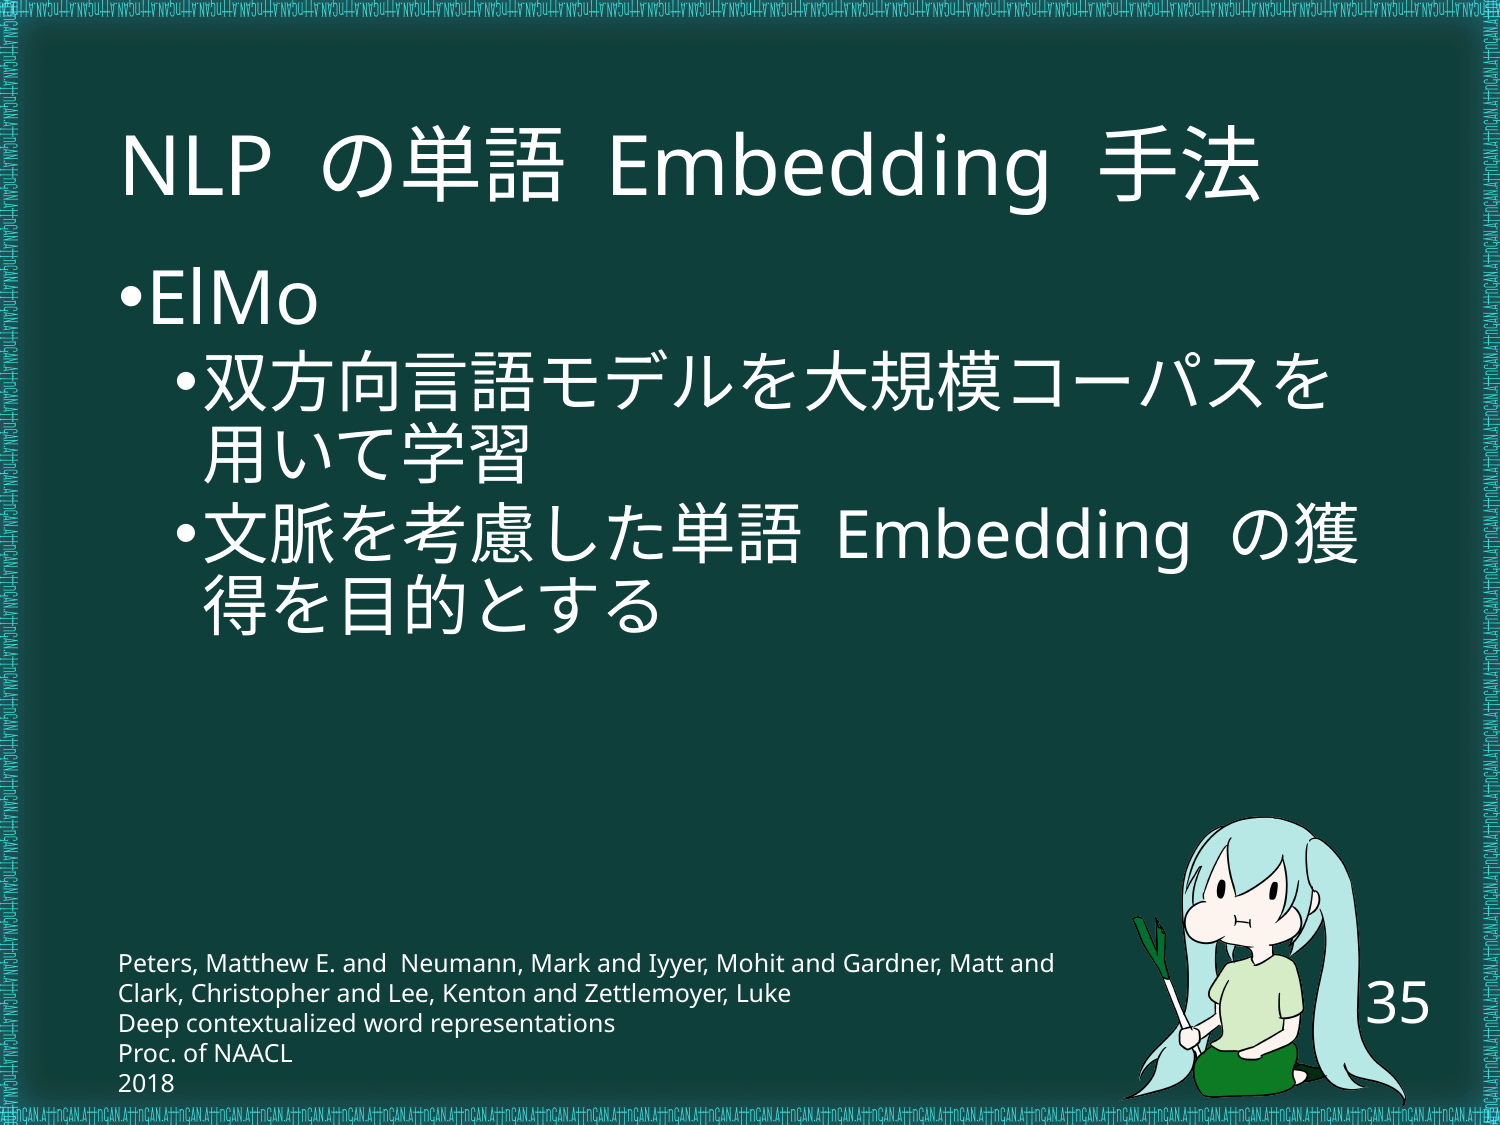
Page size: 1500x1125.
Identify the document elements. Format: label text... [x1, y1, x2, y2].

title NLP の単語 Embedding 手法 [103, 59, 1397, 252]
picture [0, 0, 1500, 1125]
slide_number 35 [1411, 972, 1447, 1037]
list ElMo 双方向言語モデルを大規模コーパスを用いて学習 文脈を考慮した単語 Embedding の獲得を目的とする [103, 252, 1397, 940]
text_box Peters, Matthew E. and Neumann, Mark and Iyyer, Mohit and Gardner, Matt and Clark, Christopher and Lee, Kenton and Zettlemoyer, Luke Deep contextualized word representations Proc. of NAACL 2018 [103, 940, 1111, 1105]
